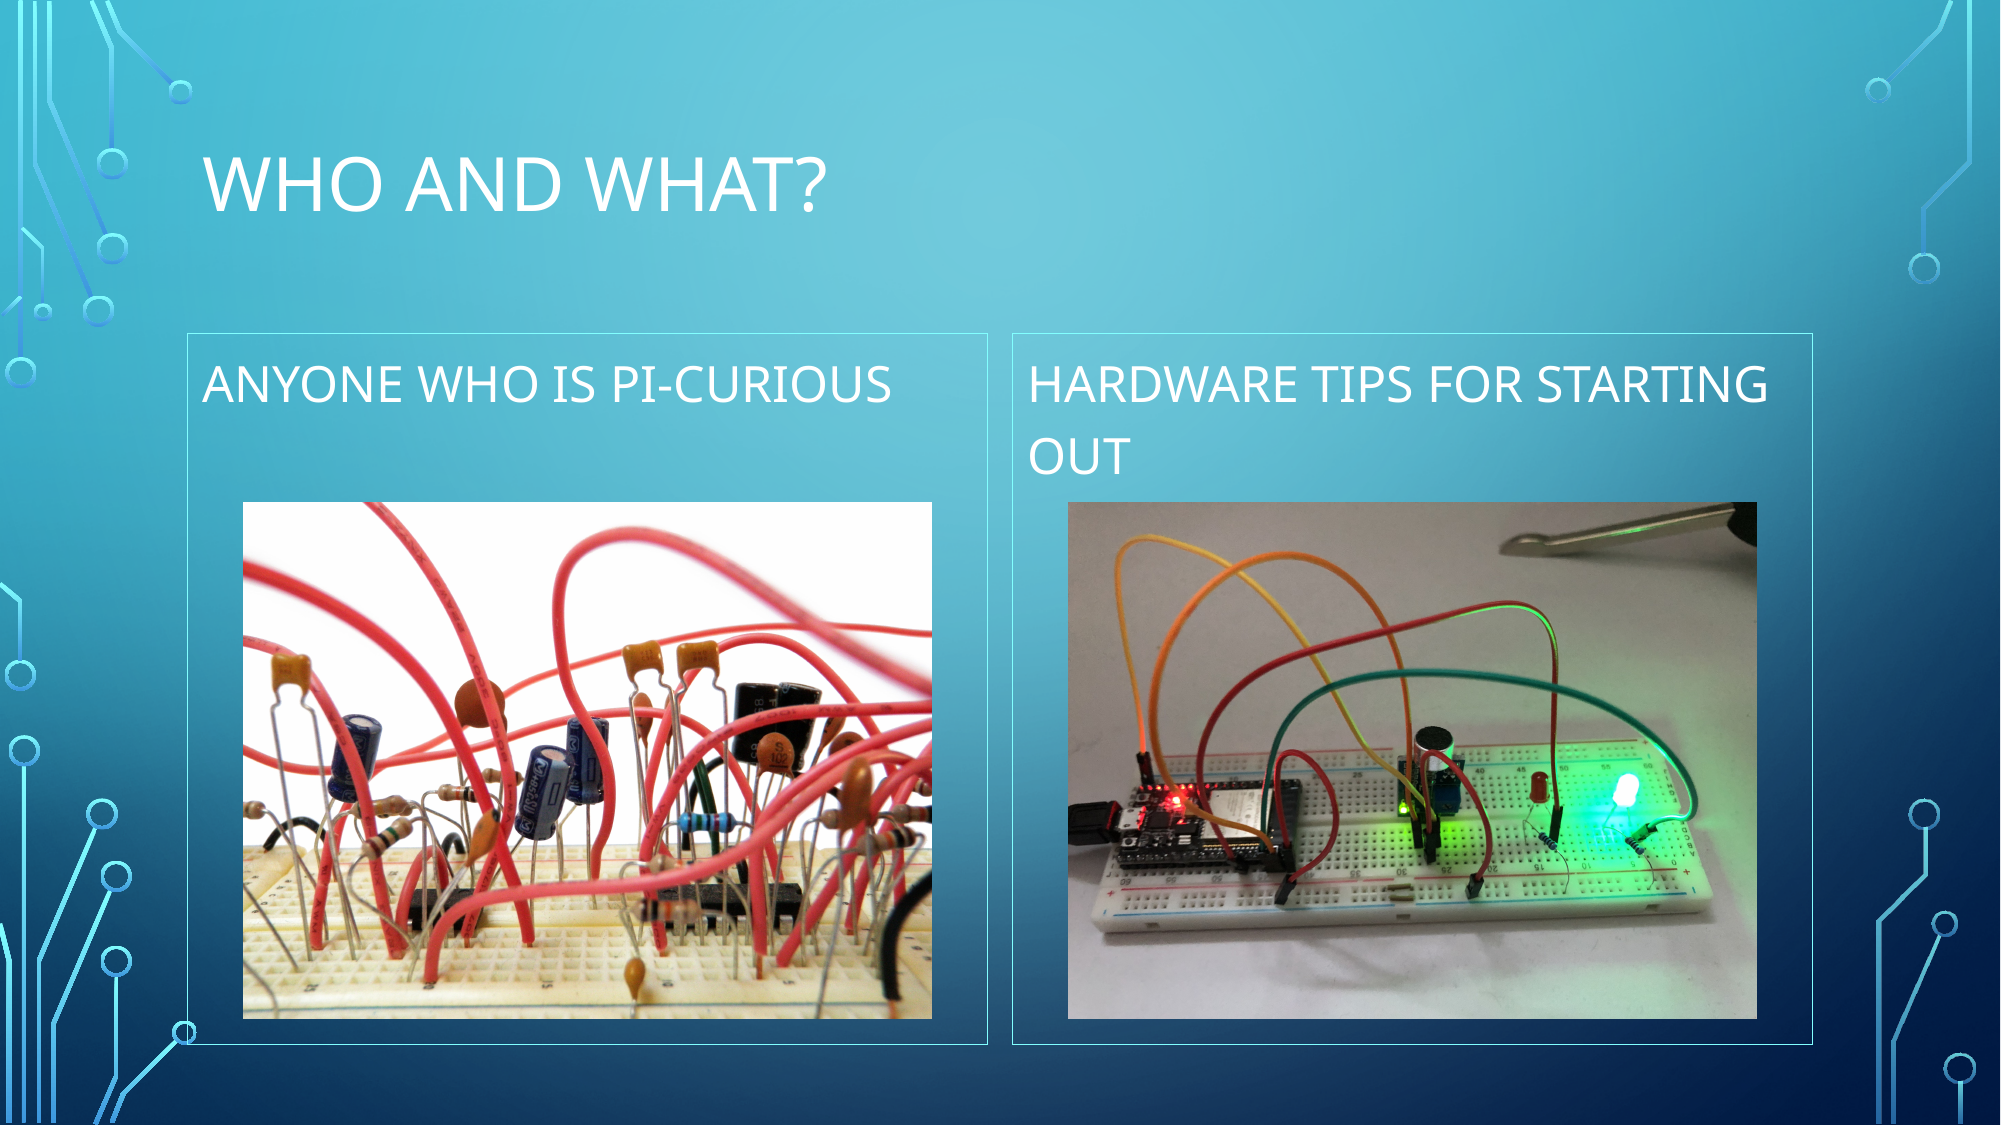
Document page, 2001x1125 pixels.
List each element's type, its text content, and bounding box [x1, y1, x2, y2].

list ANYONE WHO IS PI-CURIOUS [187, 333, 988, 1045]
picture [1067, 501, 1757, 1019]
title Who and what? [187, 65, 1813, 309]
picture [243, 501, 932, 1019]
list HARDWARE TIPS FOR STARTING OUT [1012, 333, 1813, 1045]
